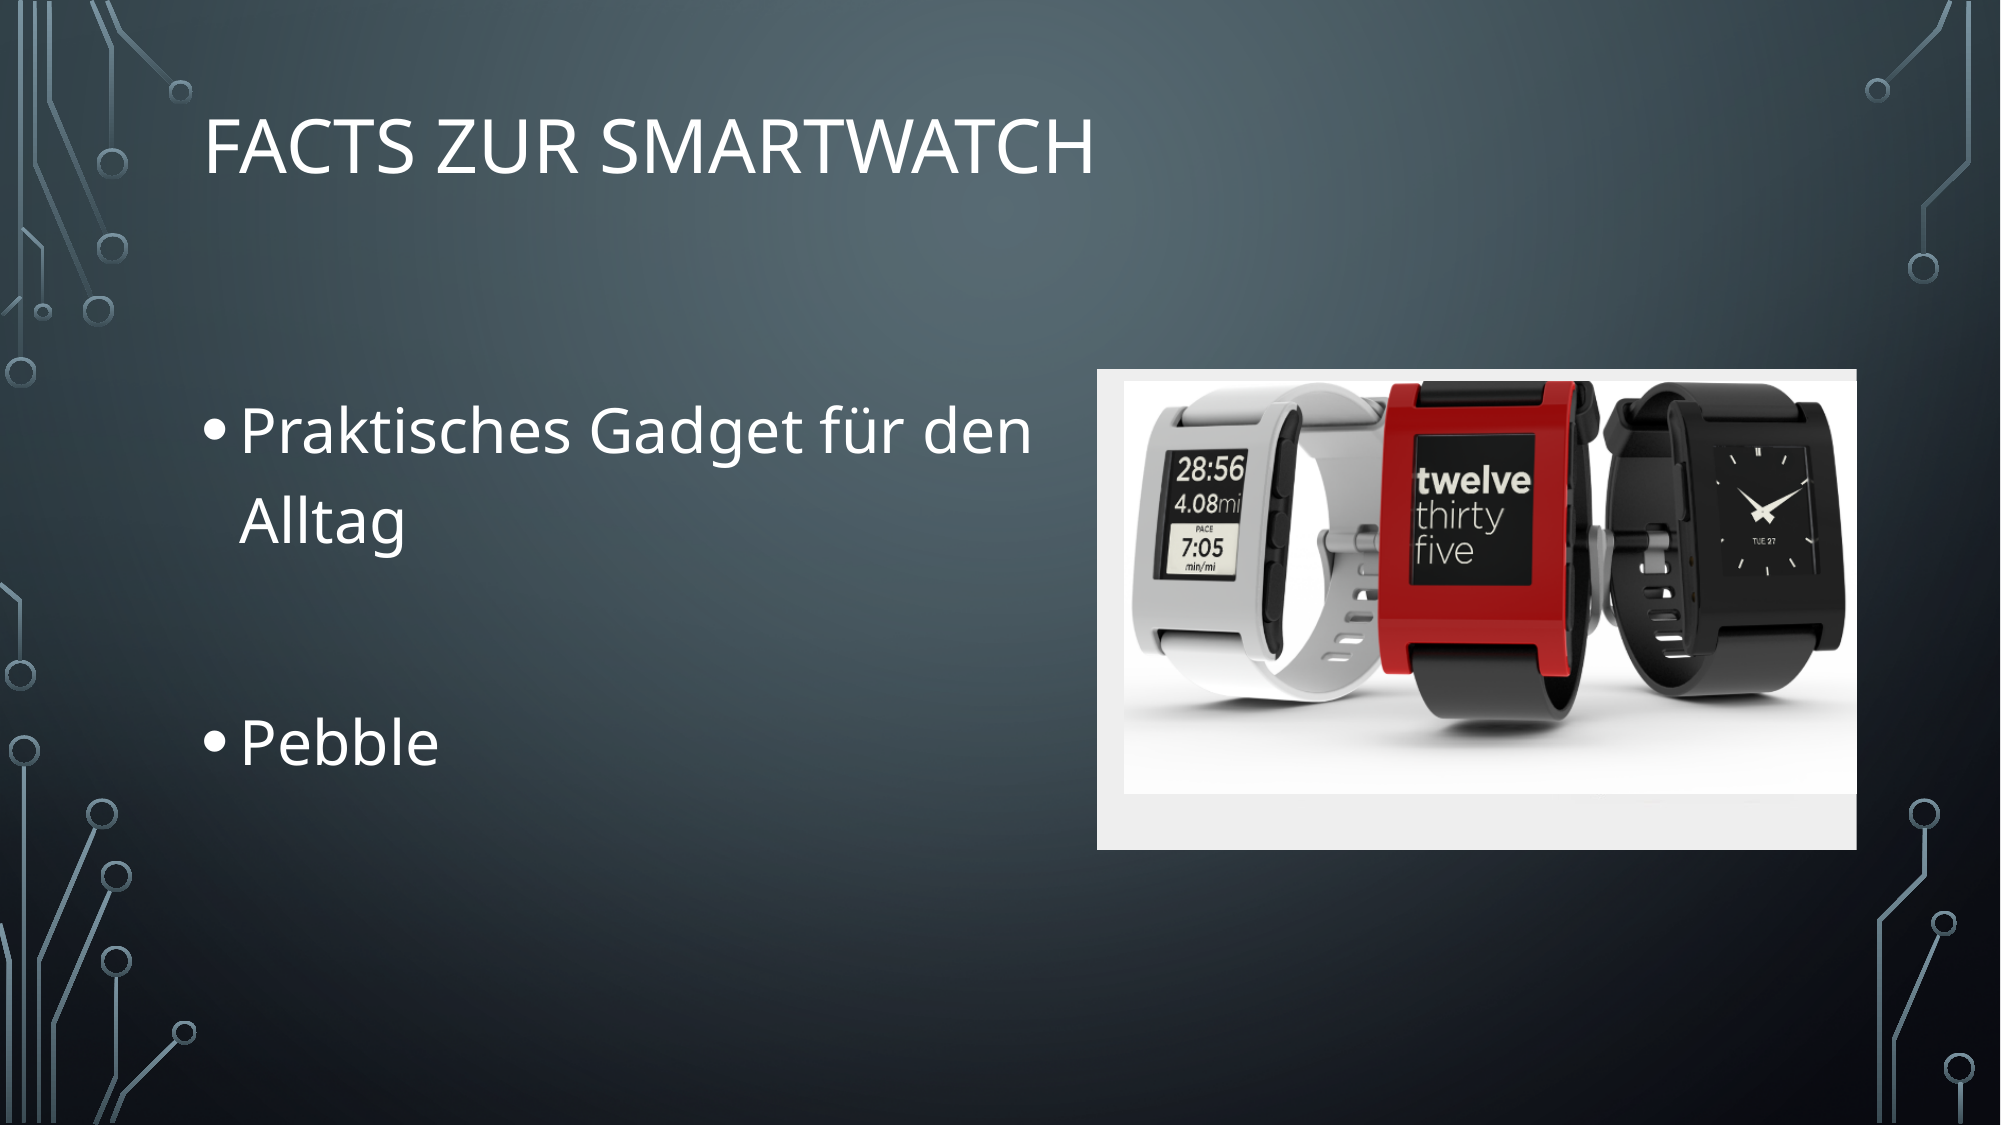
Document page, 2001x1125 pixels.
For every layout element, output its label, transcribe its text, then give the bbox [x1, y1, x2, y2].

text_box Praktisches Gadget für den Alltag Pebble [187, 368, 1079, 950]
text_box Facts zur smartwatch [187, 101, 1813, 344]
picture [1096, 368, 1857, 850]
